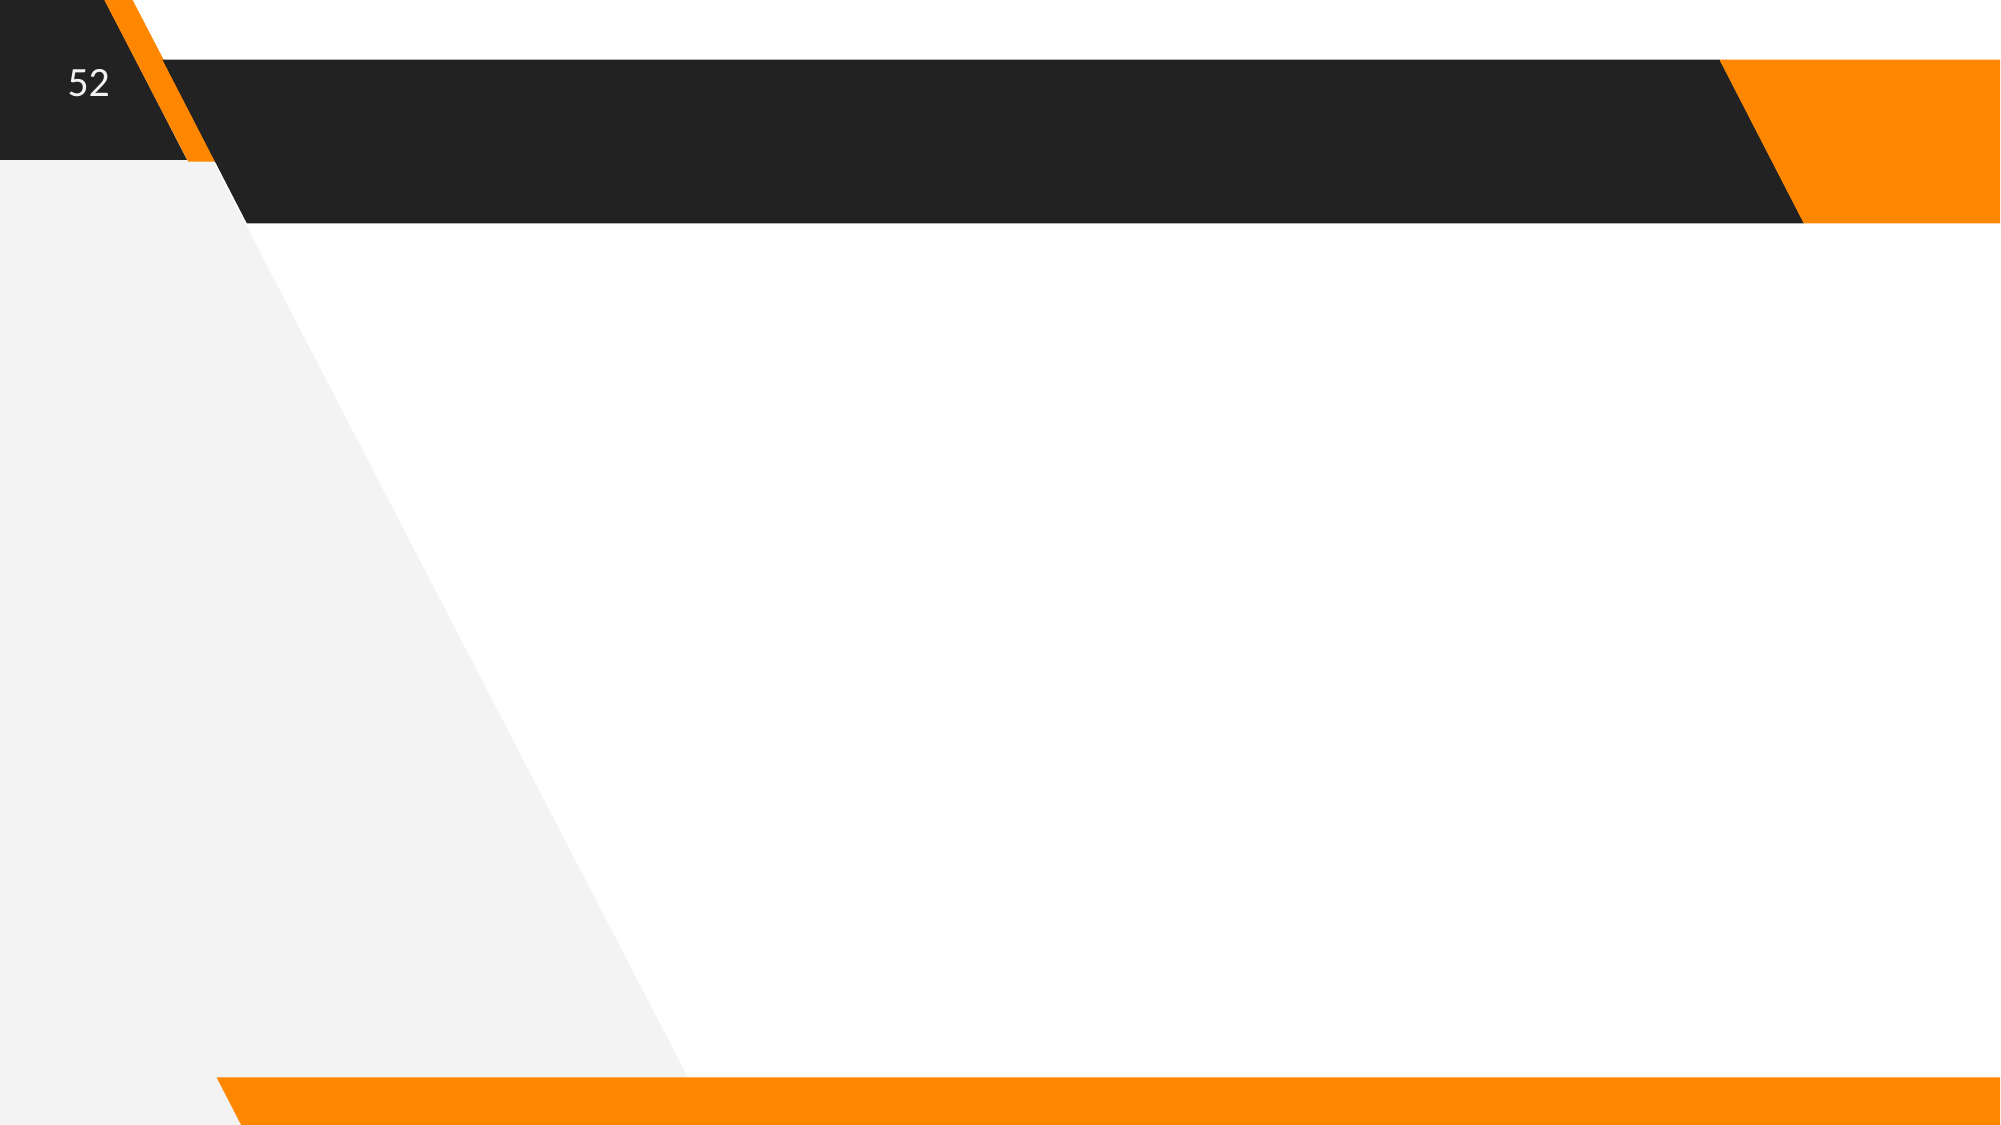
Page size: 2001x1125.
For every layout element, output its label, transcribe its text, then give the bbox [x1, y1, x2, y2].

slide_number 52 [0, 0, 131, 160]
